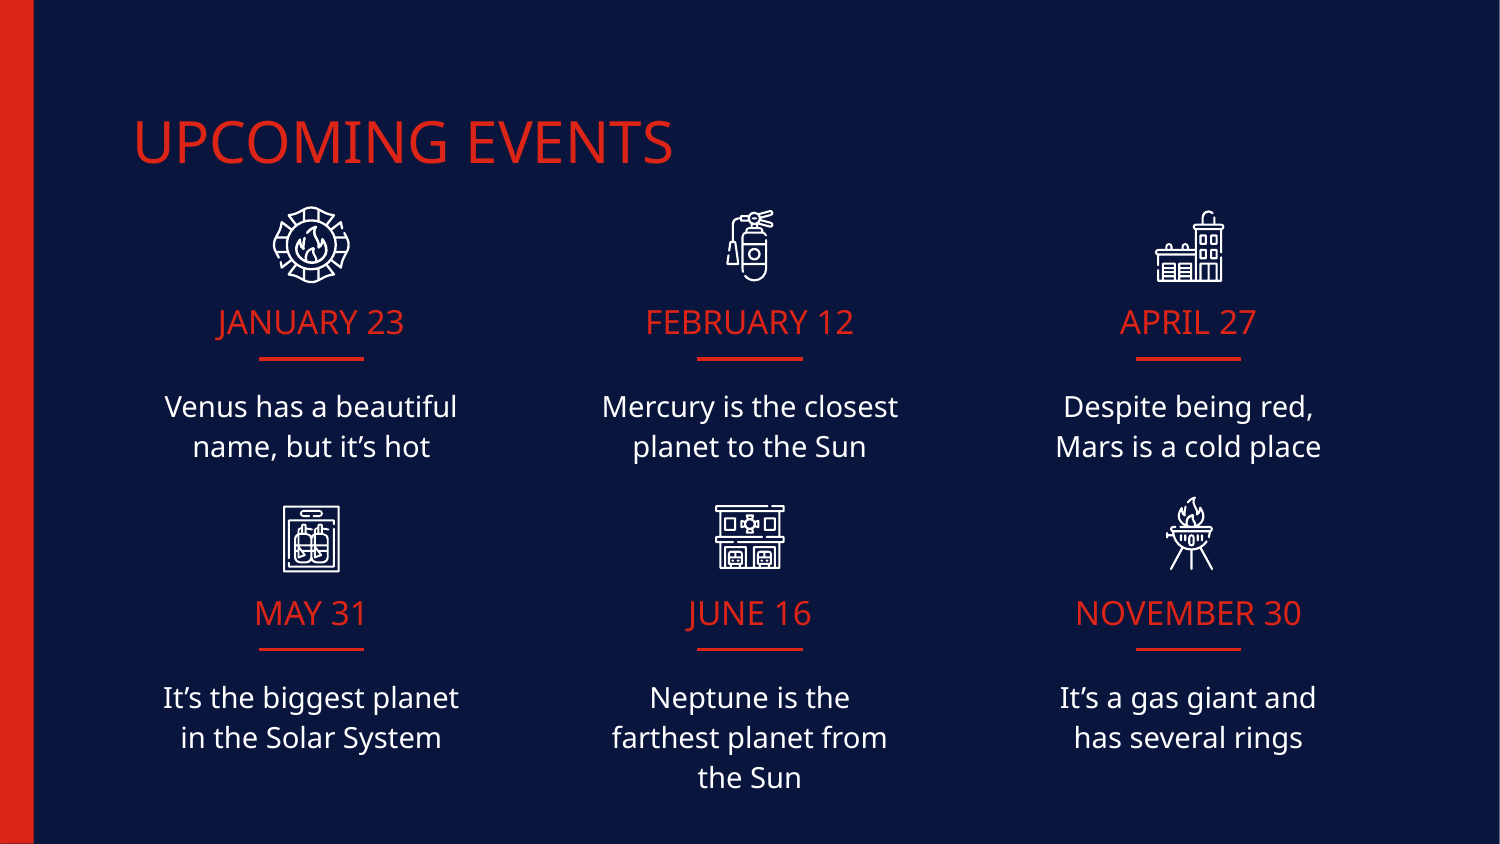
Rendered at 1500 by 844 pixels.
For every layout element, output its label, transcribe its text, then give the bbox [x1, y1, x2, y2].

title NOVEMBER 30 [1020, 577, 1357, 655]
text_box [1166, 496, 1213, 571]
title UPCOMING EVENTS [117, 90, 1383, 192]
subtitle Venus has a beautiful name, but it’s hot [143, 368, 480, 518]
text_box [715, 505, 785, 569]
subtitle Neptune is the farthest planet from the Sun [582, 659, 918, 809]
subtitle It’s a gas giant and has several rings [1020, 659, 1357, 809]
title JUNE 16 [582, 577, 918, 655]
subtitle It’s the biggest planet in the Solar System [143, 659, 480, 809]
title FEBRUARY 12 [582, 286, 918, 364]
text_box [726, 210, 774, 282]
text_box [283, 505, 340, 573]
subtitle Mercury is the closest planet to the Sun [582, 368, 918, 518]
title JANUARY 23 [143, 286, 480, 364]
subtitle Despite being red, Mars is a cold place [1020, 368, 1357, 518]
title APRIL 27 [1020, 286, 1357, 364]
title MAY 31 [143, 577, 480, 655]
text_box [272, 206, 350, 284]
text_box [1154, 210, 1225, 282]
